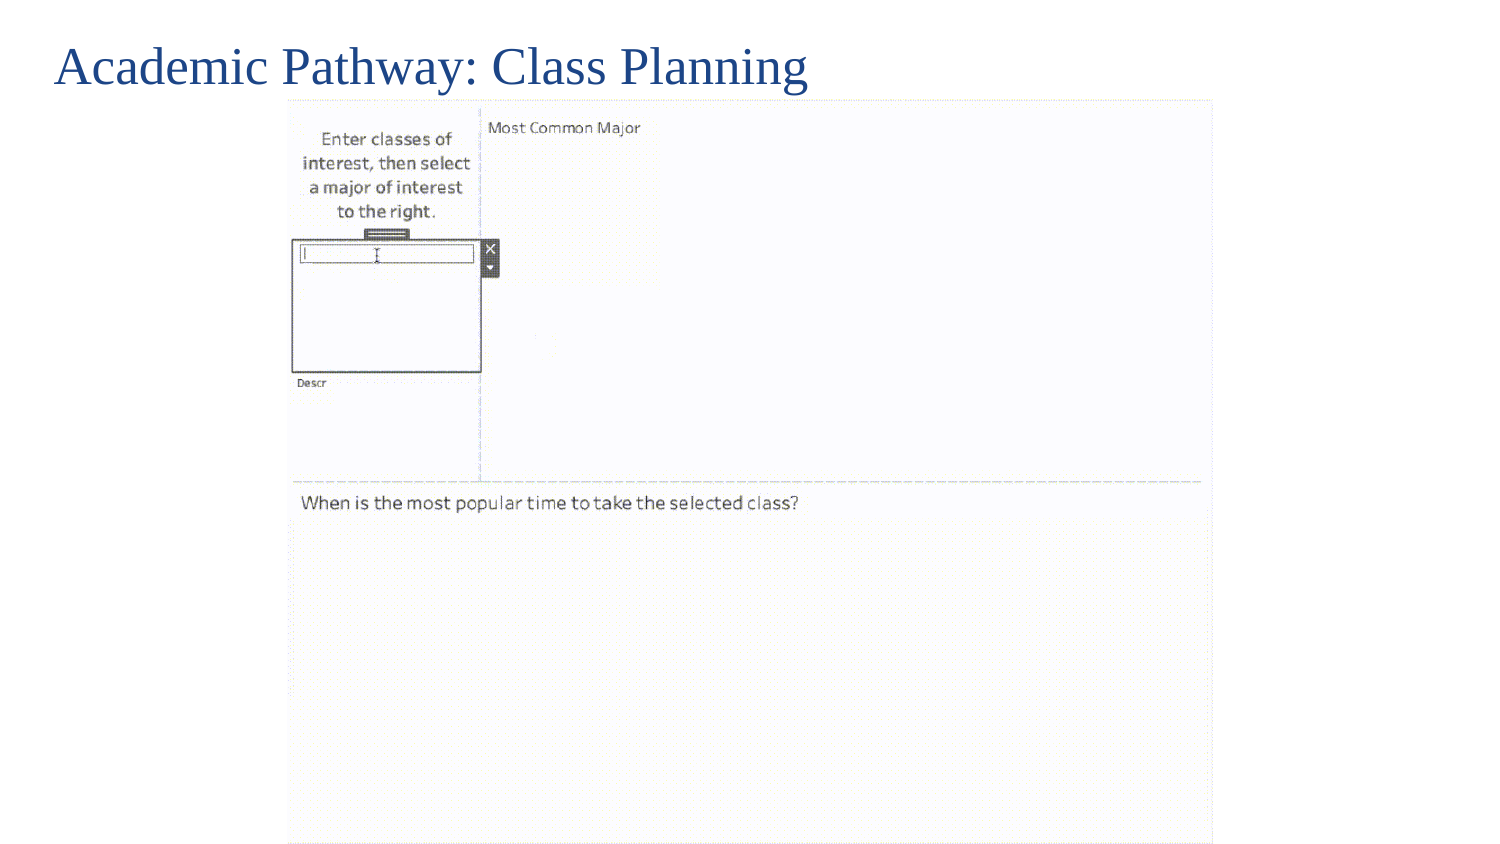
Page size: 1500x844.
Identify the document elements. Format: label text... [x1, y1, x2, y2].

picture [286, 98, 1214, 844]
title Academic Pathway: Class Planning [38, 16, 1437, 111]
